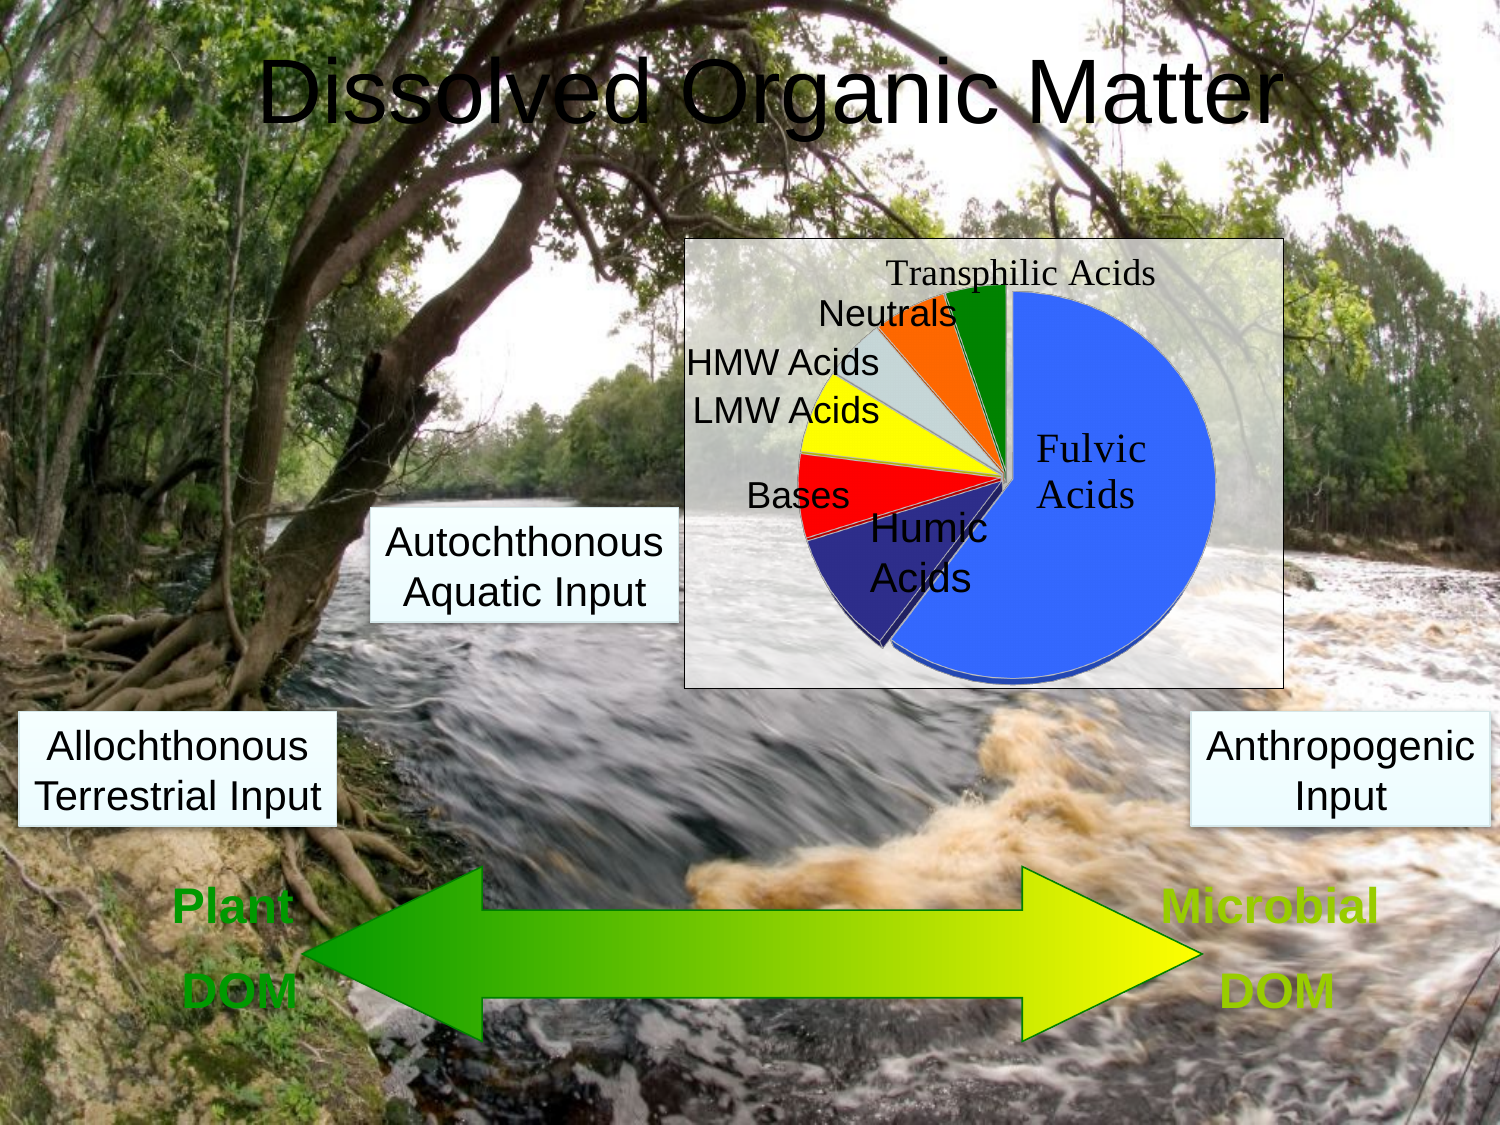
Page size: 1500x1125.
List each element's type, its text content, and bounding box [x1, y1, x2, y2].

text_box [390, 866, 1127, 1042]
text_box Microbial DOM [1127, 866, 1428, 1027]
text_box Plant DOM [89, 866, 390, 1027]
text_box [677, 238, 1284, 689]
text_box Anthropogenic Input [1190, 711, 1491, 827]
text_box Autochthonous Aquatic Input [370, 507, 672, 623]
title Dissolved Organic Matter [177, 13, 1366, 160]
picture [0, 0, 1500, 1125]
text_box Allochthonous Terrestrial Input [18, 711, 337, 827]
